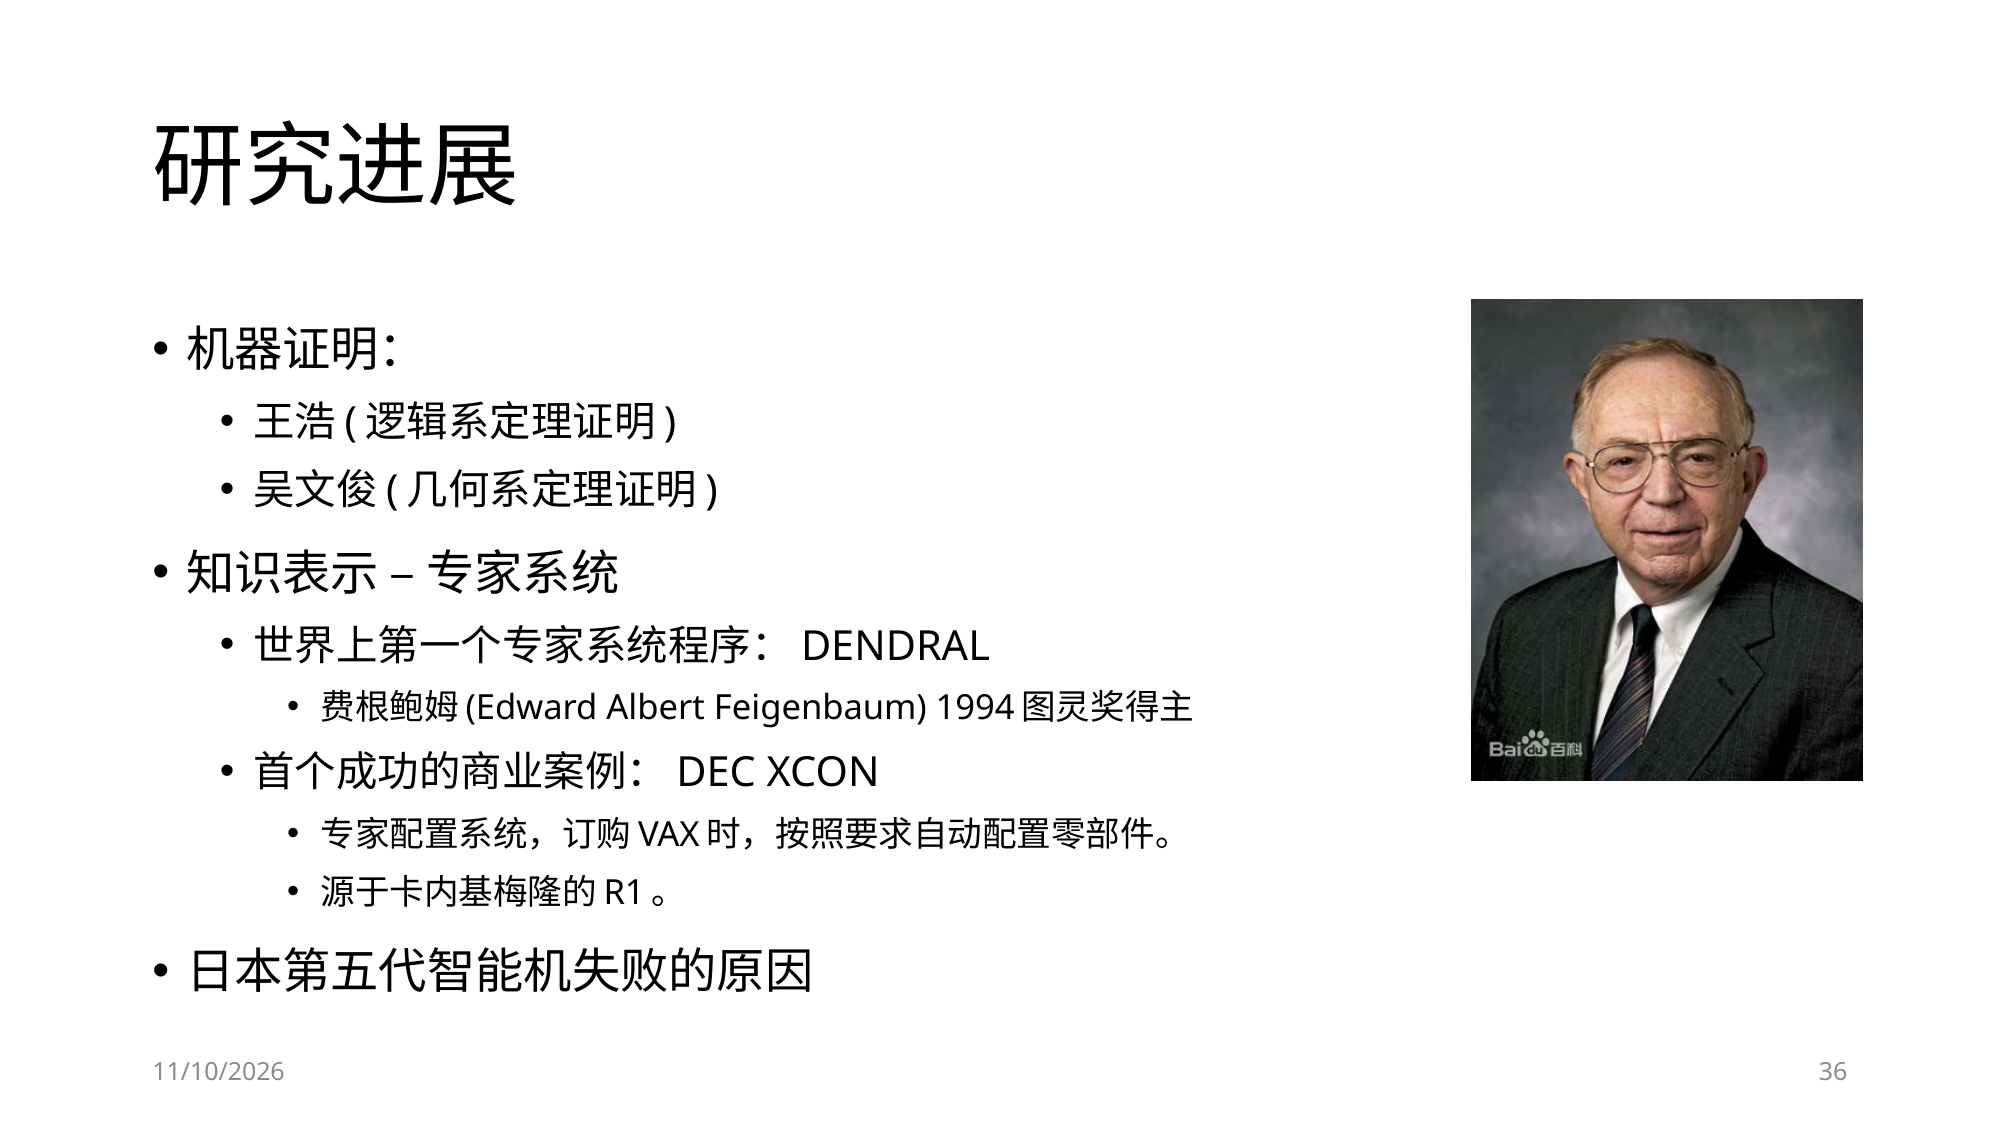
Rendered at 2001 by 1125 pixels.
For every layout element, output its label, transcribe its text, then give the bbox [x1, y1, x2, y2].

picture [1471, 299, 1863, 781]
title 研究进展 [137, 59, 1863, 278]
slide_number 36 [1412, 1042, 1863, 1103]
list 机器证明： 王浩(逻辑系定理证明) 吴文俊(几何系定理证明) 知识表示 – 专家系统 世界上第一个专家系统程序：DENDRAL 费根鲍姆(Edward Albert Feigenbaum) 1994图灵奖得主 首个成功的商业案例：DEC XCON 专家配置系统，订购VAX时，按照要求自动配置零部件。 源于卡内基梅隆的R1。 日本第五代智能机失败的原因 [137, 299, 1863, 1014]
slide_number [137, 1042, 588, 1103]
